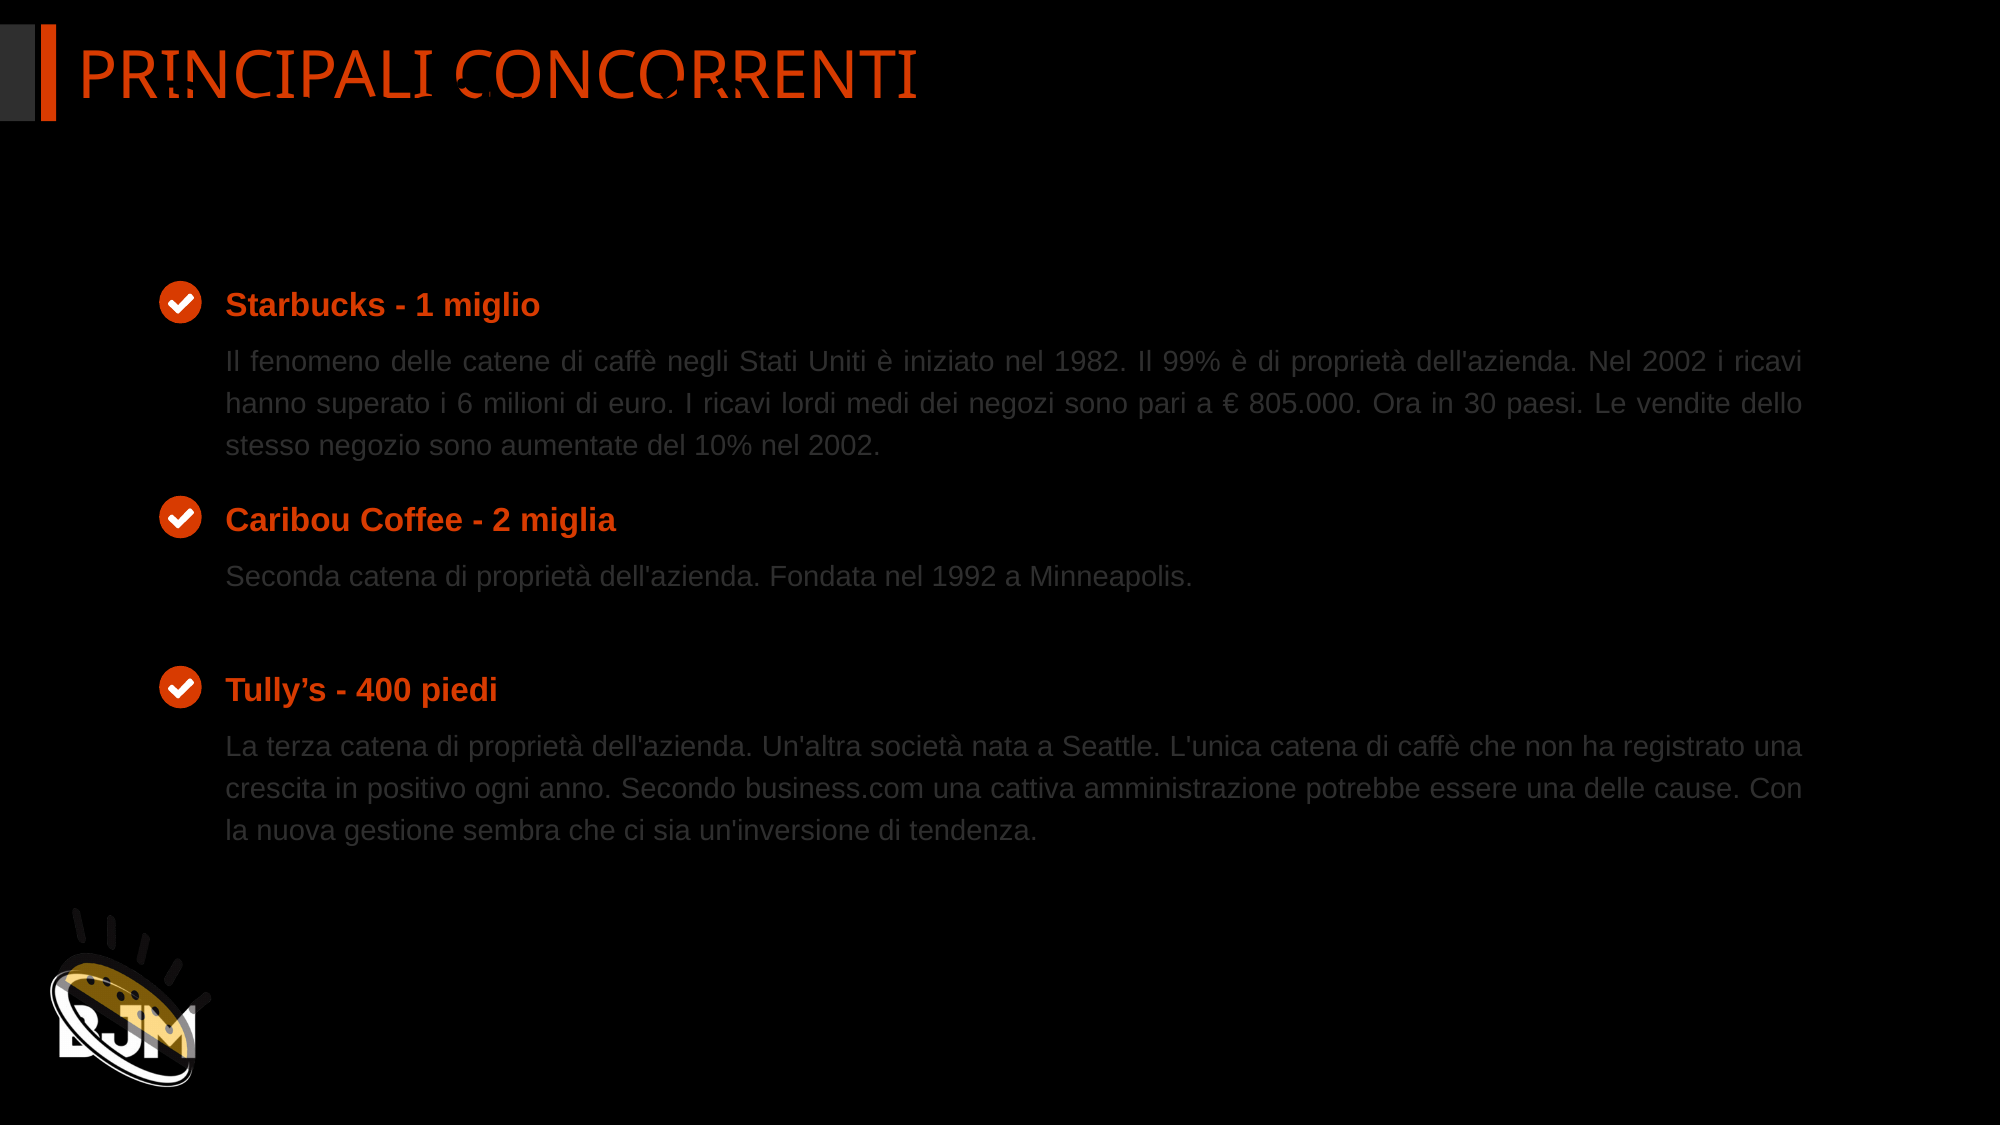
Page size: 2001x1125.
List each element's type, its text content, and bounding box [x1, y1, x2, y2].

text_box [159, 495, 202, 539]
text_box Seconda catena di proprietà dell'azienda. Fondata nel 1992 a Minneapolis. [210, 543, 1820, 600]
text_box Il fenomeno delle catene di caffè negli Stati Uniti è iniziato nel 1982. Il 99% è di proprietà dell'azienda. Nel 2002 i ricavi hanno superato i 6 milioni di euro. I ricavi lordi medi dei negozi sono pari a € 805.000. Ora in 30 paesi. Le vendite dello stesso negozio sono aumentate del 10% nel 2002. [210, 328, 1820, 469]
text_box Tully’s - 400 piedi [210, 653, 724, 713]
picture [0, 906, 245, 1125]
title Diapositiva 12 [137, 59, 1863, 278]
text_box Caribou Coffee - 2 miglia [210, 483, 724, 543]
text_box La terza catena di proprietà dell'azienda. Un'altra società nata a Seattle. L'unica catena di caffè che non ha registrato una crescita in positivo ogni anno. Secondo business.com una cattiva amministrazione potrebbe essere una delle cause. Con la nuova gestione sembra che ci sia un'inversione di tendenza. [210, 713, 1820, 854]
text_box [159, 280, 202, 324]
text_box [159, 665, 202, 709]
text_box Starbucks - 1 miglio [210, 278, 679, 328]
text_box PRINCIPALI CONCORRENTI [62, 39, 1448, 119]
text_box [0, 24, 57, 122]
